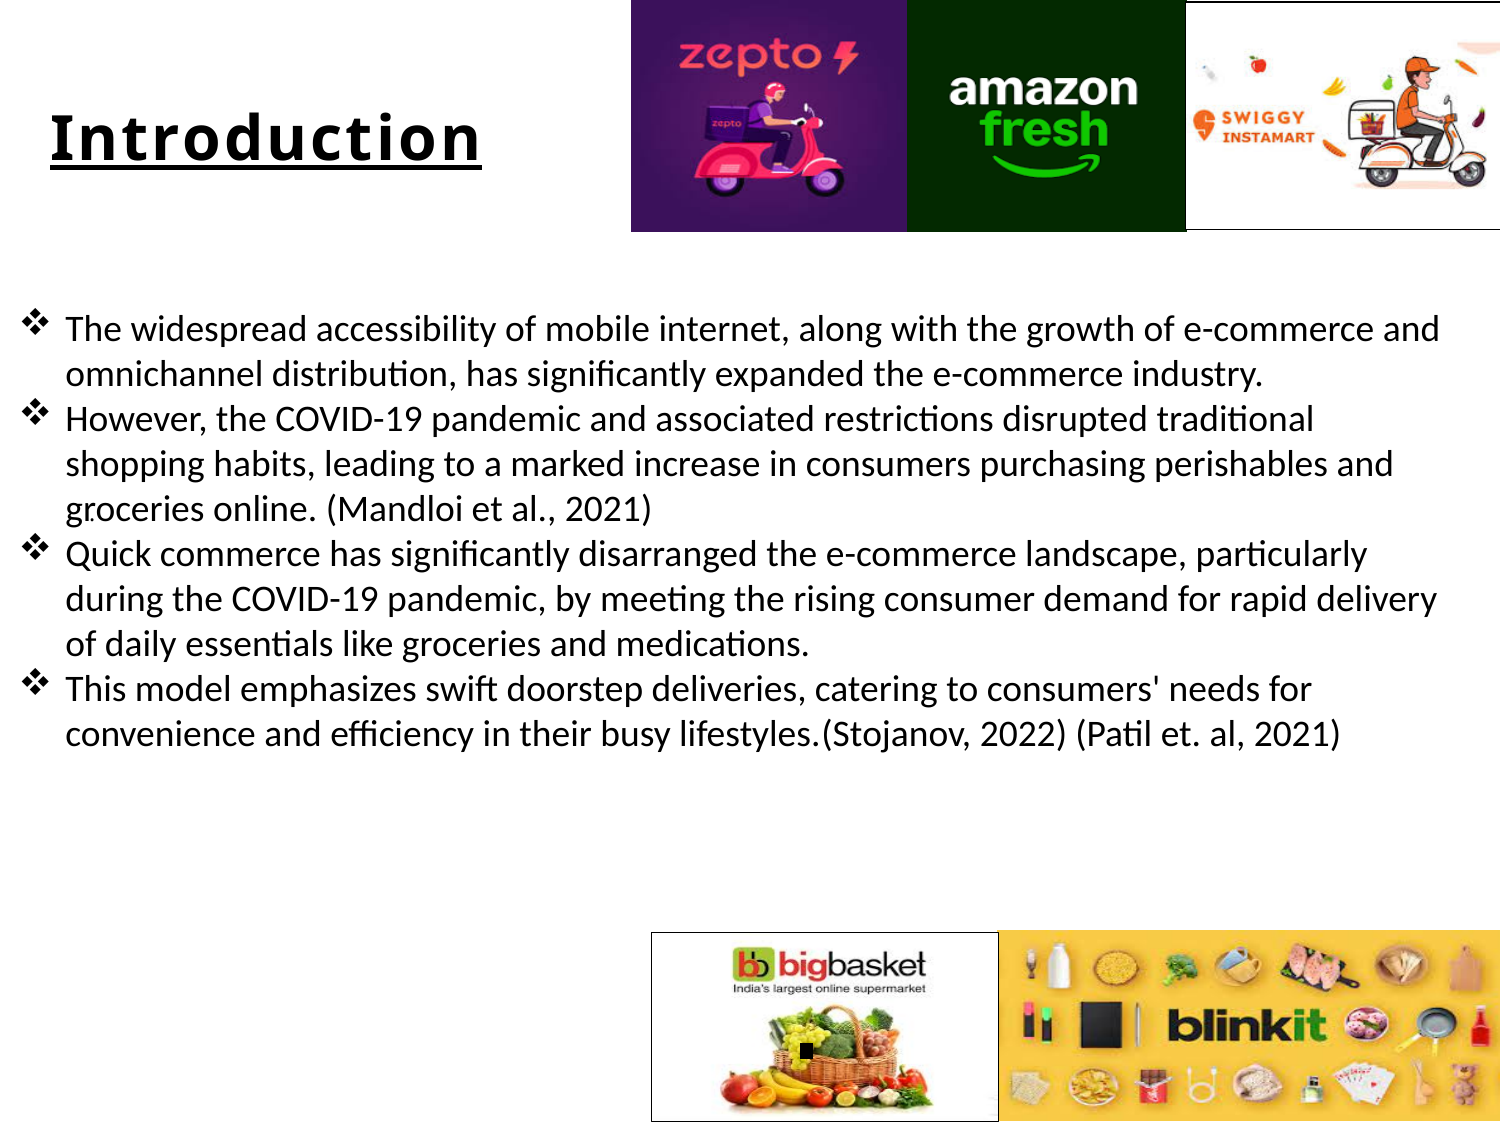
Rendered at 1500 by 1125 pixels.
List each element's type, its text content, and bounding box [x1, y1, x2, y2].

text_box The widespread accessibility of mobile internet, along with the growth of e-commerce and omnichannel distribution, has significantly expanded the e-commerce industry. However, the COVID-19 pandemic and associated restrictions disrupted traditional shopping habits, leading to a marked increase in consumers purchasing perishables and groceries online. (Mandloi et al., 2021) Quick commerce has significantly disarranged the e-commerce landscape, particularly during the COVID-19 pandemic, by meeting the rising consumer demand for rapid delivery of daily essentials like groceries and medications. This model emphasizes swift doorstep deliveries, catering to consumers' needs for convenience and efficiency in their busy lifestyles.(Stojanov, 2022) (Patil et. al, 2021) [3, 296, 1471, 762]
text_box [651, 930, 1500, 1122]
text_box Introduction [50, 85, 631, 173]
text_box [631, 0, 1500, 232]
